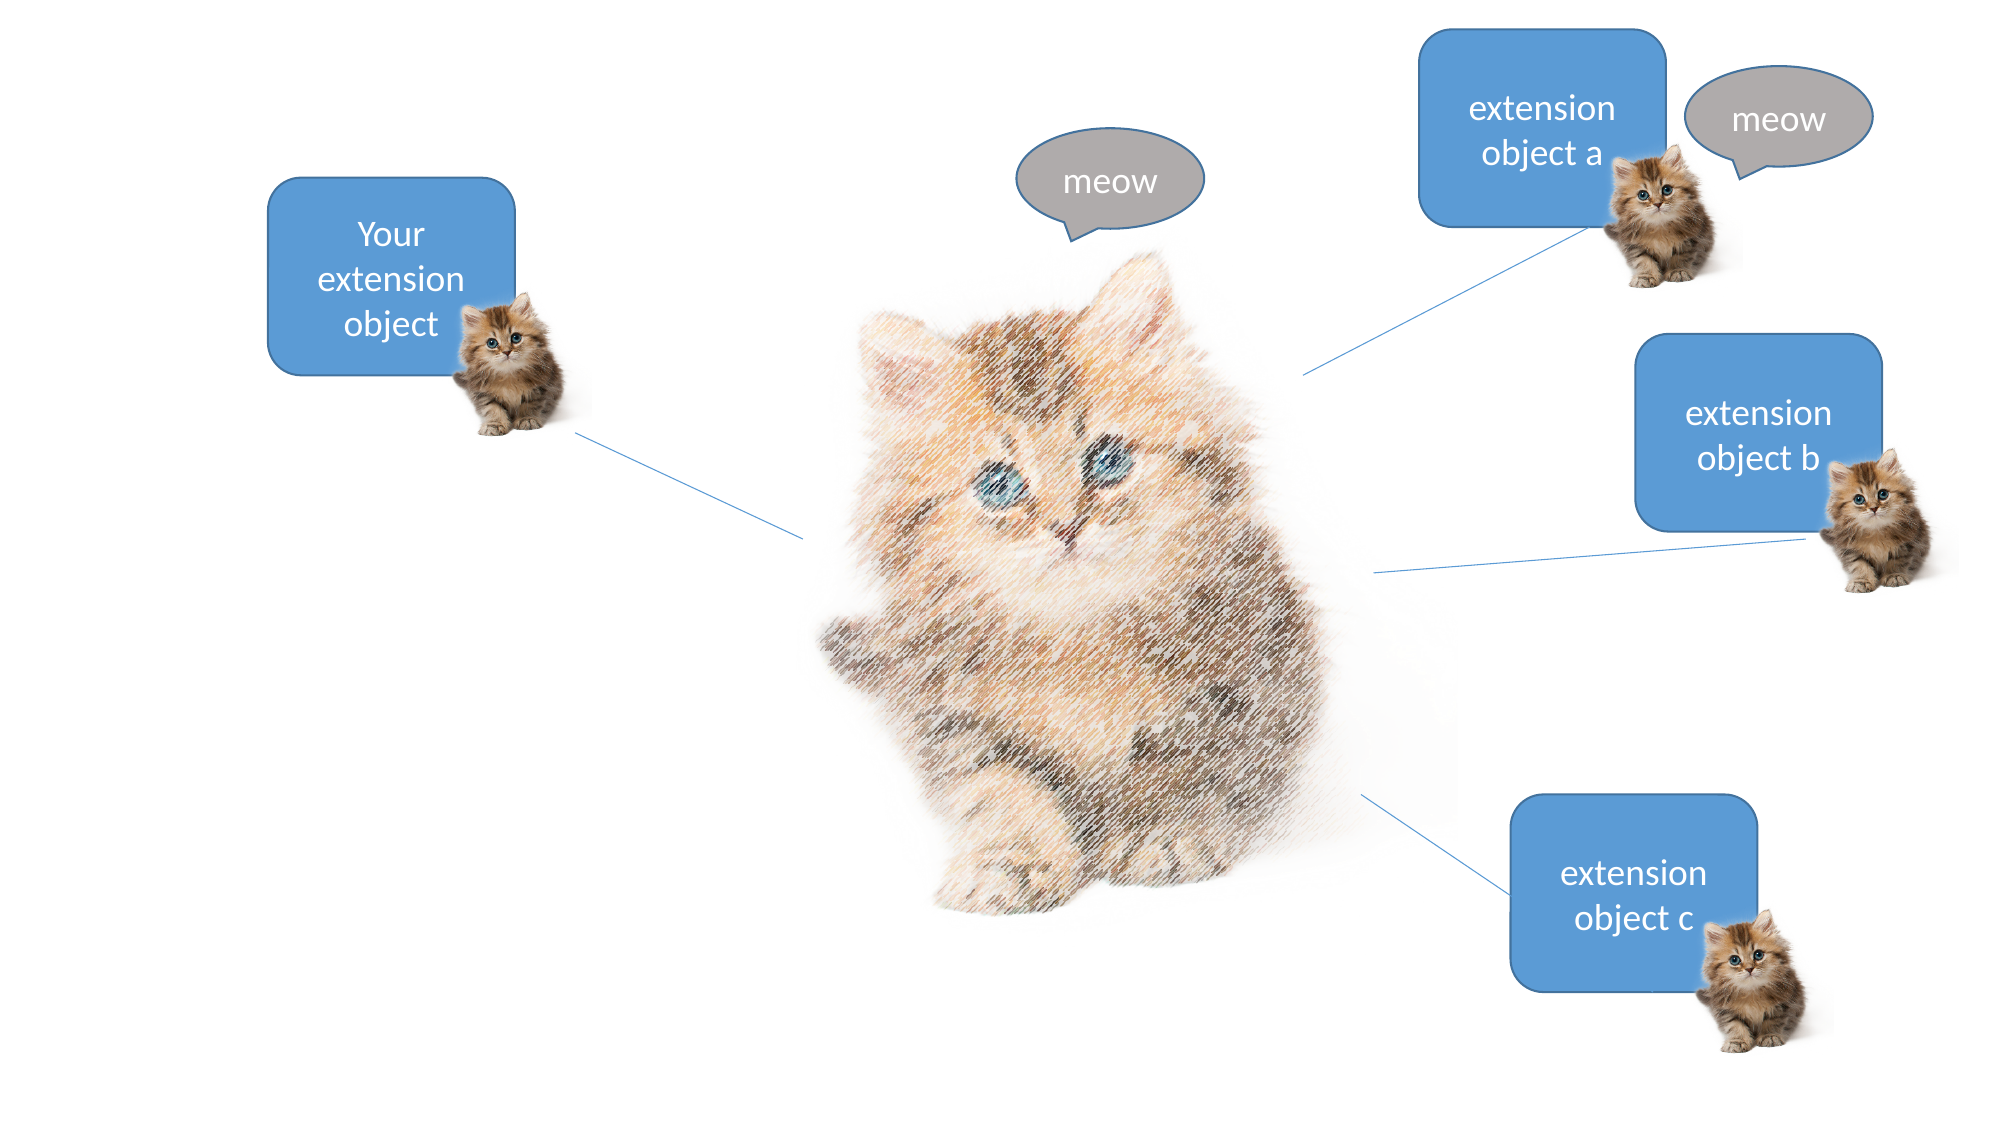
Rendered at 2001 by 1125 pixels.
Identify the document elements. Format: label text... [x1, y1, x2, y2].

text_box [1361, 794, 1654, 993]
picture [438, 276, 592, 454]
text_box meow [1683, 65, 1874, 179]
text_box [1373, 539, 1806, 573]
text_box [574, 432, 803, 540]
text_box extension object c [1537, 793, 1759, 994]
picture [752, 177, 1458, 993]
picture [1805, 432, 1959, 610]
text_box Your extension object [266, 176, 516, 377]
text_box meow [1015, 127, 1206, 177]
picture [1681, 893, 1834, 1070]
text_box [1302, 227, 1590, 376]
text_box extension object b [1634, 332, 1884, 533]
text_box extension object a [1418, 28, 1667, 227]
picture [1589, 128, 1743, 305]
